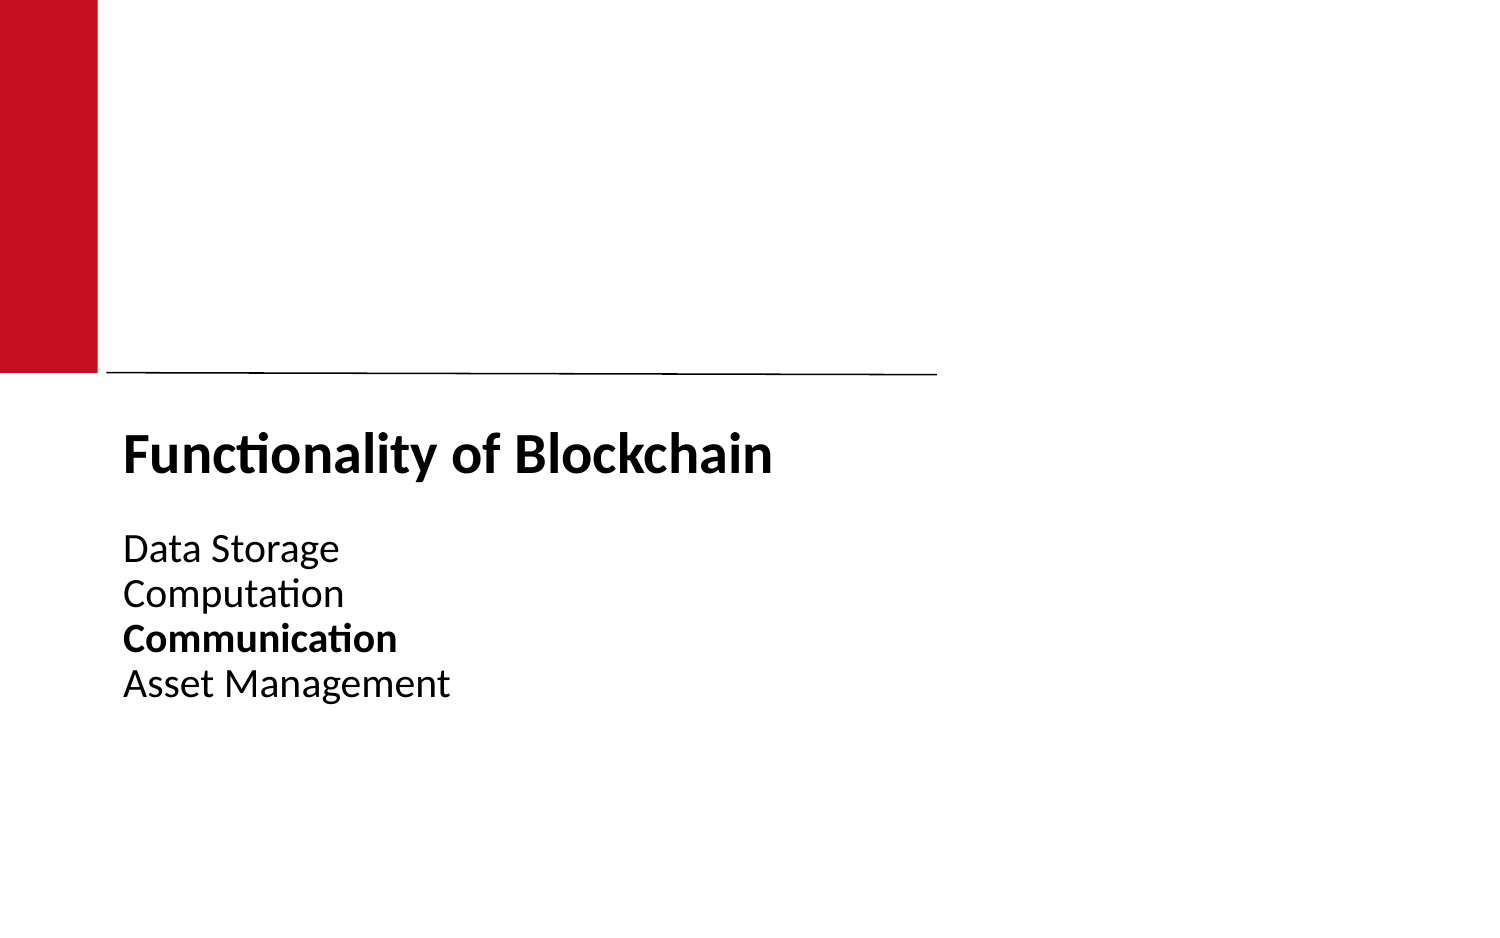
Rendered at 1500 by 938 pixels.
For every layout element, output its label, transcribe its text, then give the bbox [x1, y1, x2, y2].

title Functionality of Blockchain Data Storage Computation Communication Asset Management [108, 415, 937, 660]
